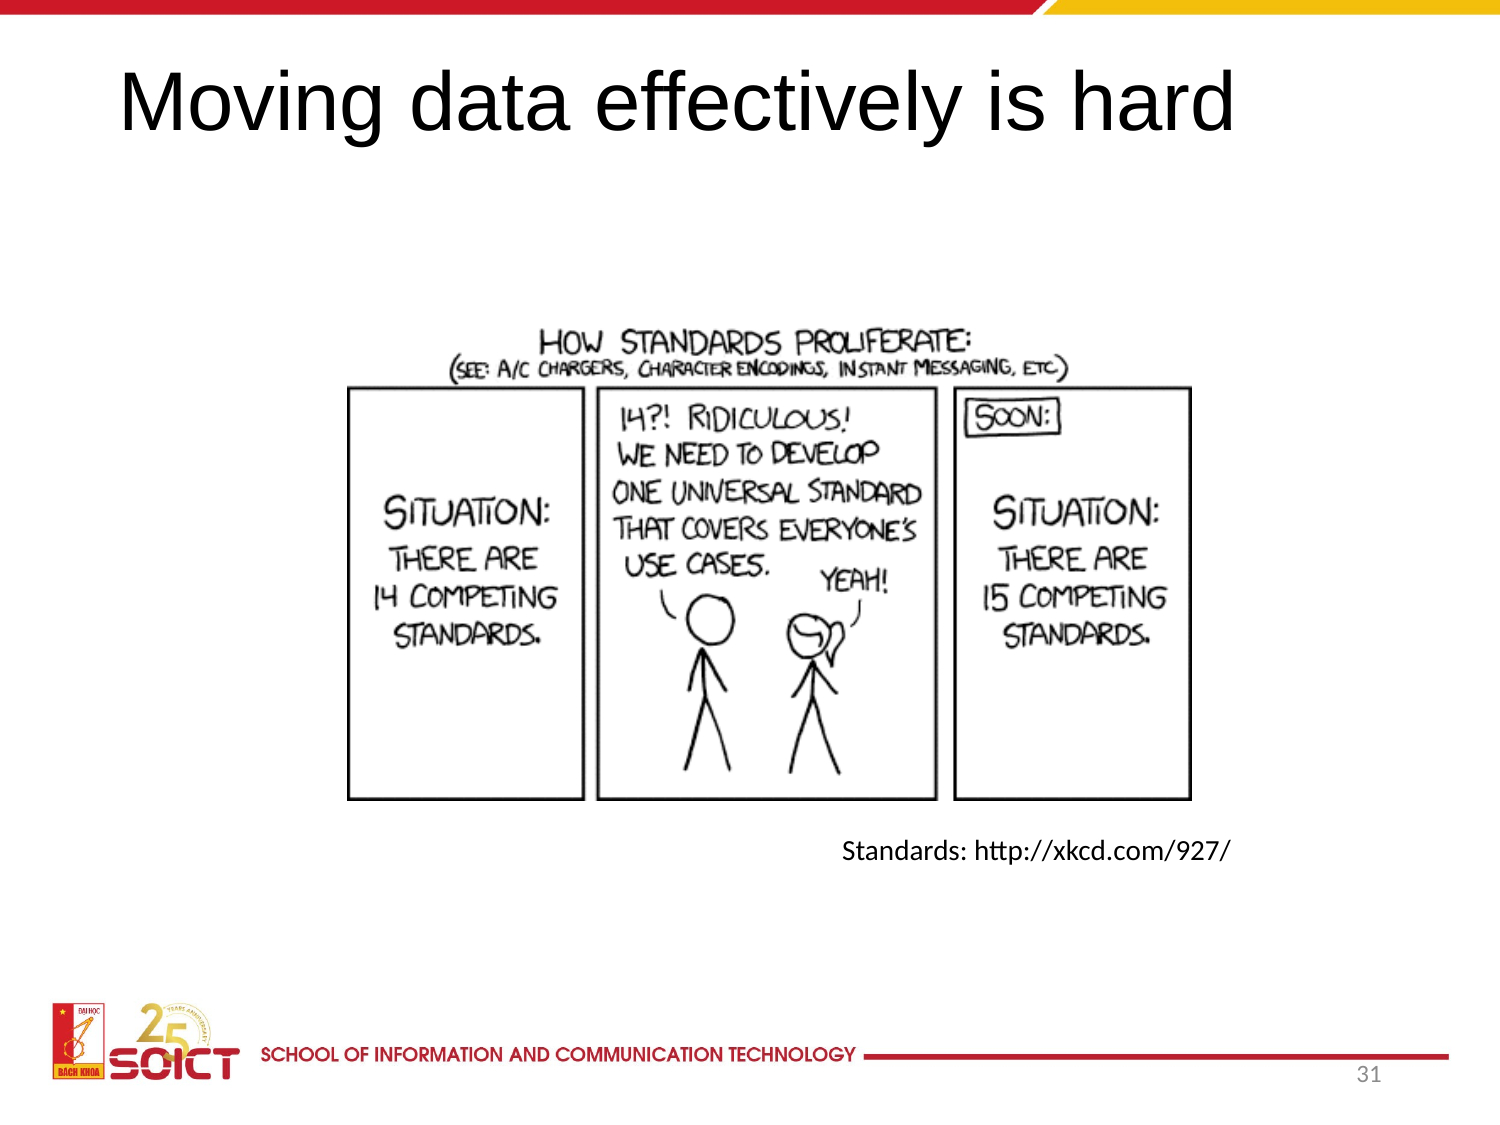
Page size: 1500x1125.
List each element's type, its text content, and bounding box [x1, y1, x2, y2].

picture [0, 0, 1500, 1125]
title Moving data effectively is hard [103, 29, 1397, 179]
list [347, 324, 1193, 801]
text_box Standards: http://xkcd.com/927/ [827, 823, 1247, 874]
slide_number 31 [1059, 1042, 1397, 1103]
